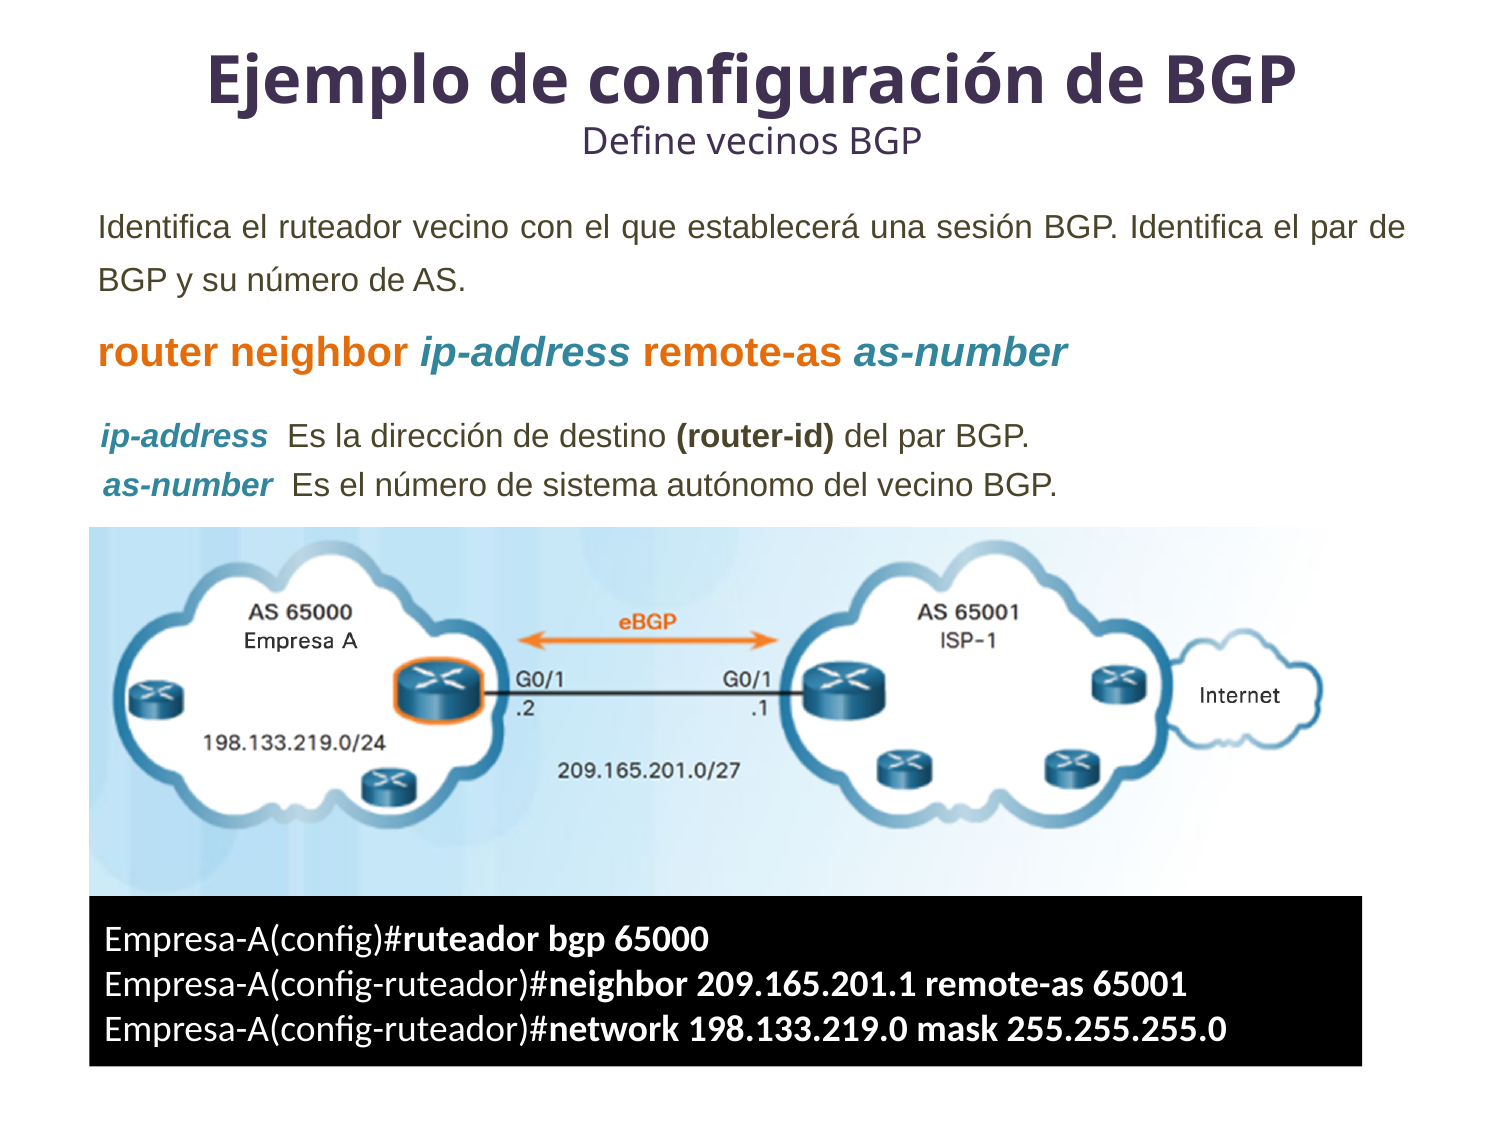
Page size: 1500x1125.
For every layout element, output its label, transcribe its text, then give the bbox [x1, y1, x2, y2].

text_box [87, 894, 1364, 1068]
text_box Ejemplo de configuración de BGP Define vecinos BGP [24, 5, 1481, 194]
text_box Identifica el ruteador vecino con el que establecerá una sesión BGP. Identifica el par de BGP y su número de AS. router neighbor ip-address remote-as as-number [82, 185, 1424, 383]
picture [89, 527, 1342, 942]
text_box as-number Es el número de sistema autónomo del vecino BGP. [88, 455, 1075, 511]
text_box ip-address Es la dirección de destino (router-id) del par BGP. [85, 394, 1481, 462]
text_box Empresa-A(config)#ruteador bgp 65000 Empresa-A(config-ruteador)#neighbor 209.165.201.1 remote-as 65001 Empresa-A(config-ruteador)#network 198.133.219.0 mask 255.255.255.0 [89, 906, 1363, 1057]
